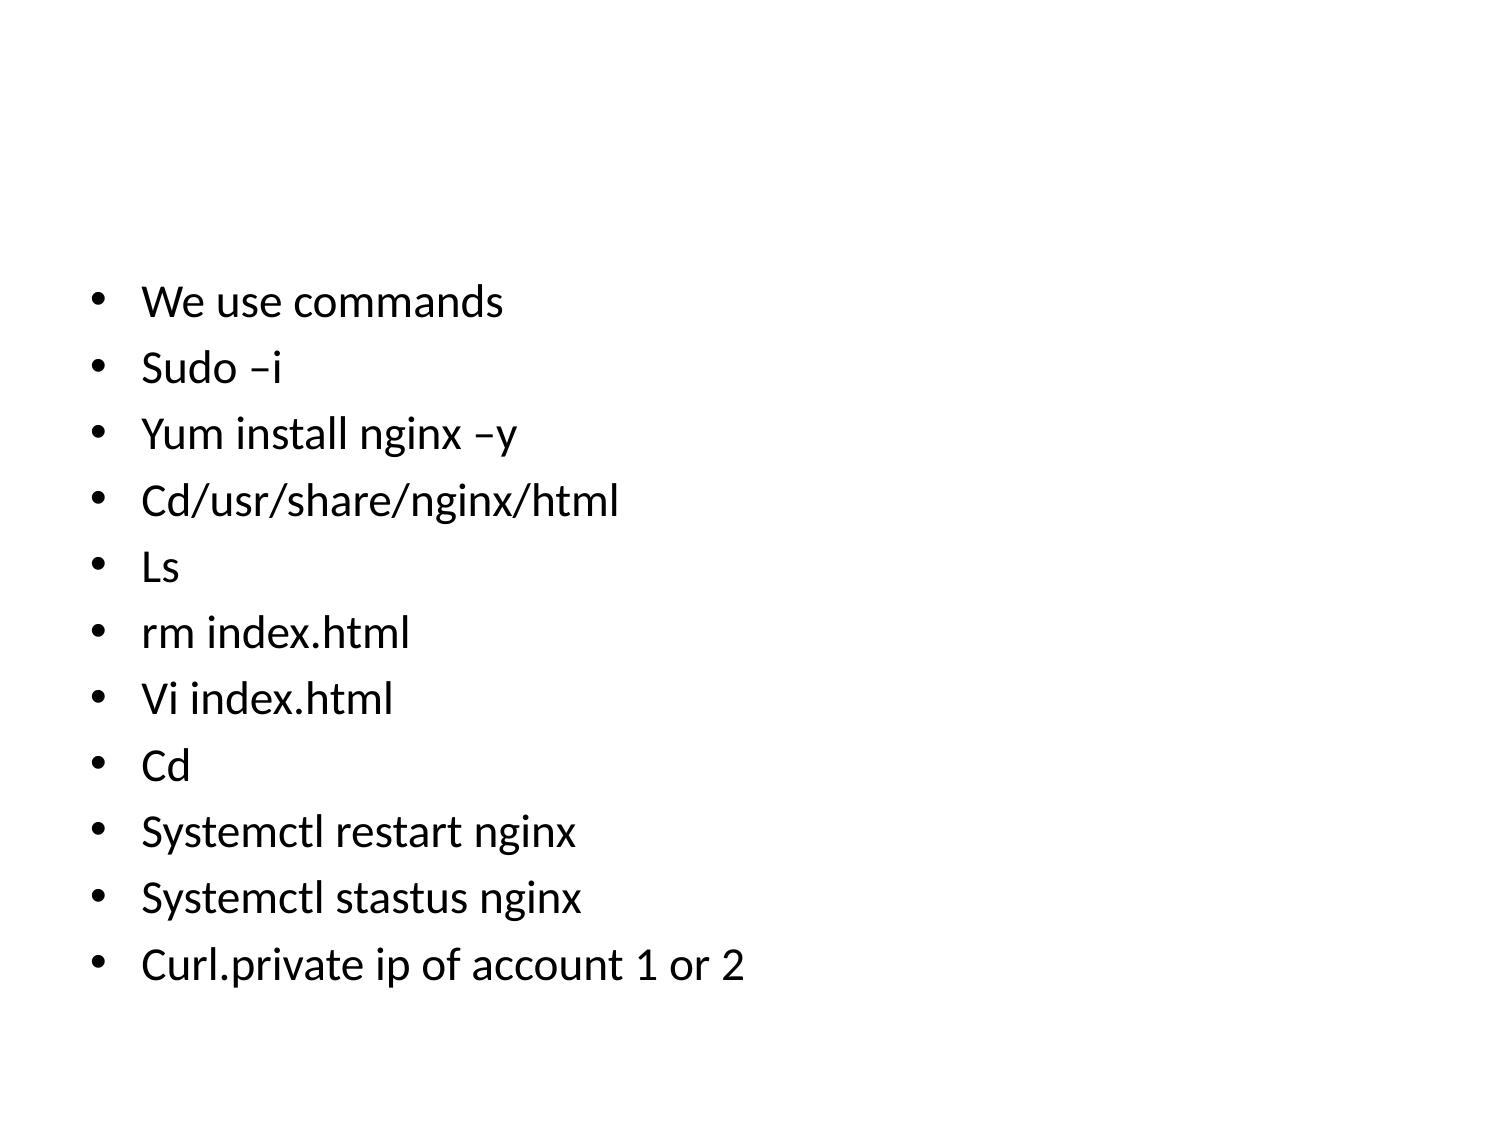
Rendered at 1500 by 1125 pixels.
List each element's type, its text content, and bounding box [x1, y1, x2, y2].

list We use commands Sudo –i Yum install nginx –y Cd/usr/share/nginx/html Ls rm index.html Vi index.html Cd Systemctl restart nginx Systemctl stastus nginx Curl.private ip of account 1 or 2 [75, 262, 1425, 1005]
